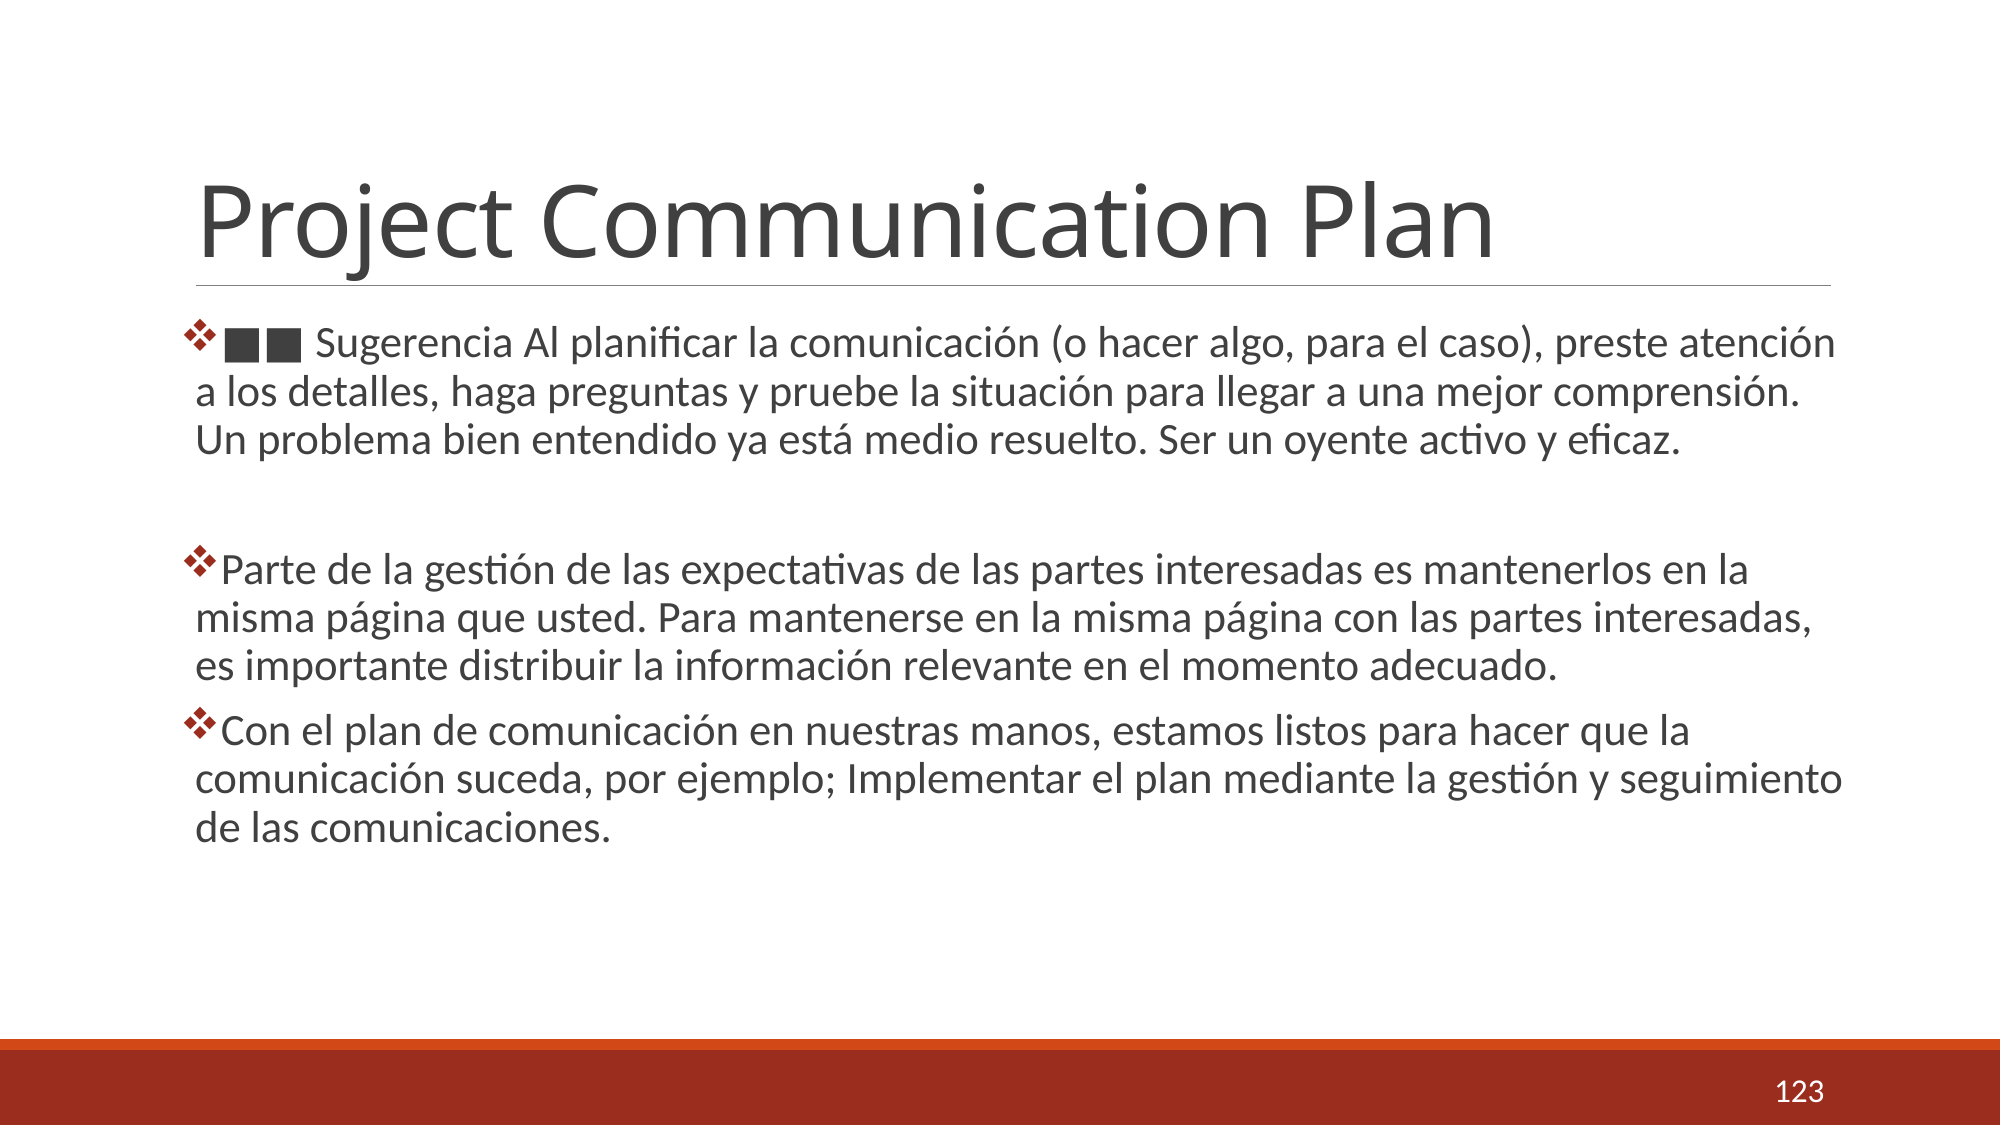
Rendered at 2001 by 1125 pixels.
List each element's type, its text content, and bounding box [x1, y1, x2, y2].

title Project Communication Plan [180, 47, 1830, 285]
list ■■ Sugerencia Al planificar la comunicación (o hacer algo, para el caso), preste atención a los detalles, haga preguntas y pruebe la situación para llegar a una mejor comprensión. Un problema bien entendido ya está medio resuelto. Ser un oyente activo y eficaz. Parte de la gestión de las expectativas de las partes interesadas es mantenerlos en la misma página que usted. Para mantenerse en la misma página con las partes interesadas, es importante distribuir la información relevante en el momento adecuado. Con el plan de comunicación en nuestras manos, estamos listos para hacer que la comunicación suceda, por ejemplo; Implementar el plan mediante la gestión y seguimiento de las comunicaciones. [180, 311, 1864, 1060]
slide_number 123 [1624, 1059, 1840, 1120]
